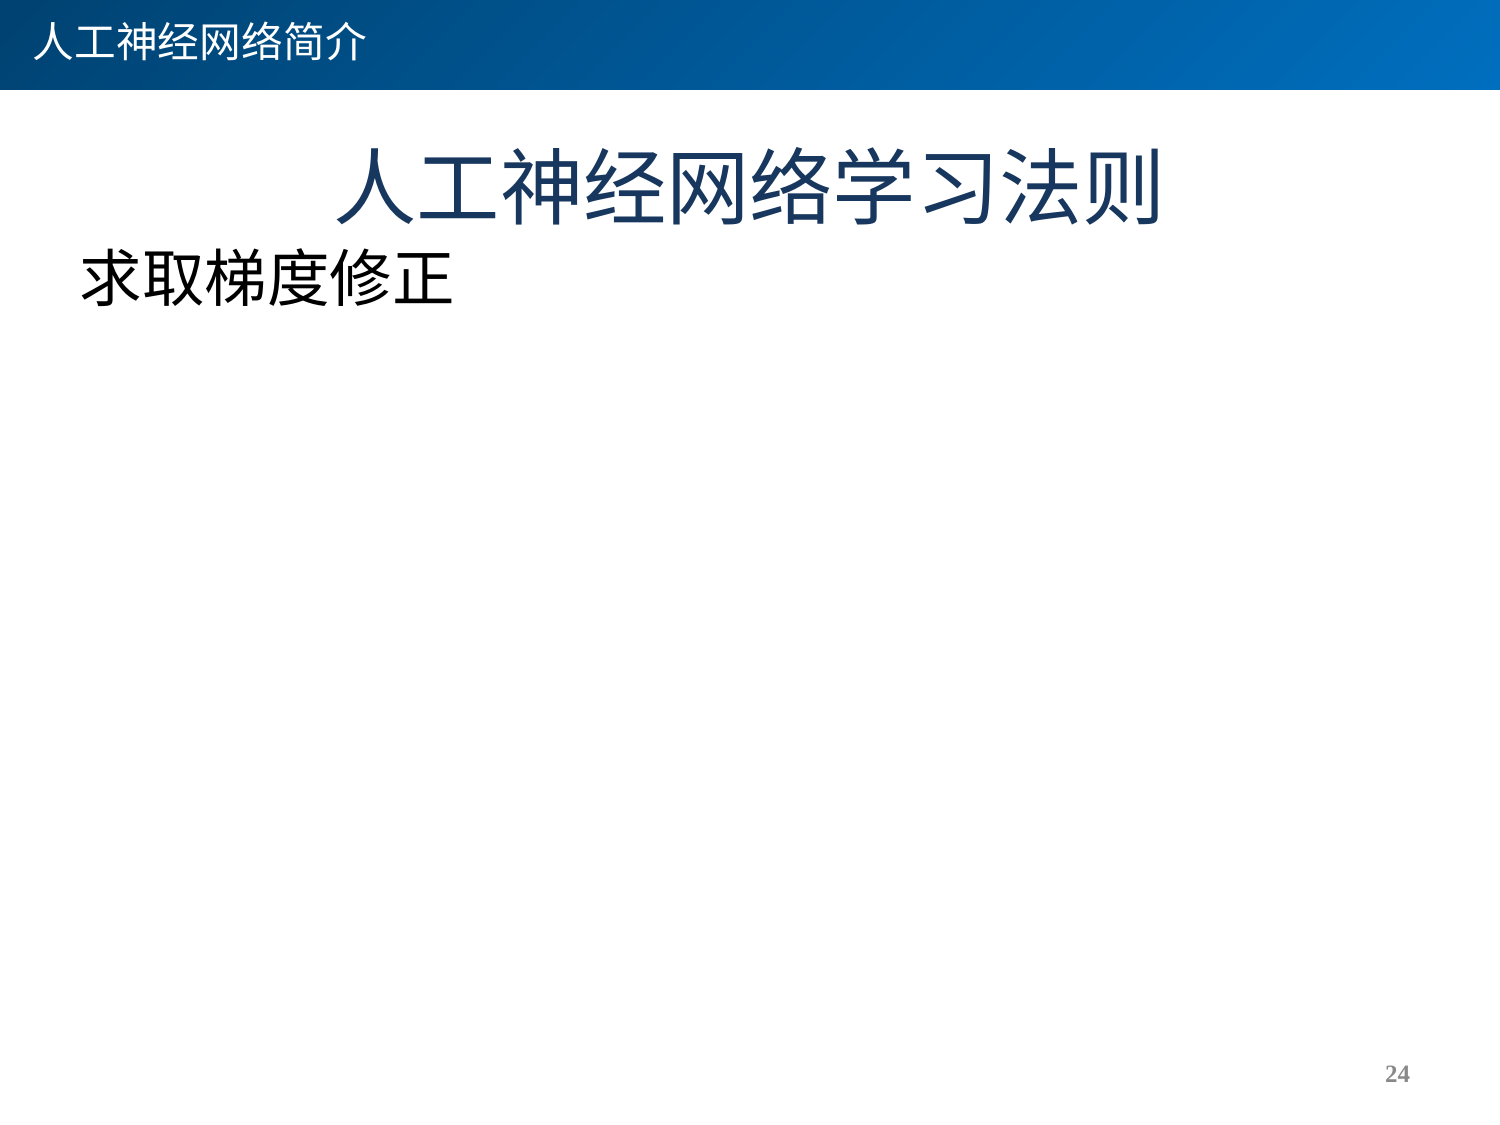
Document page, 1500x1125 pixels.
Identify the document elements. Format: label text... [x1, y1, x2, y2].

slide_number 24 [1074, 1042, 1425, 1103]
title 人工神经网络学习法则 [75, 91, 1425, 279]
list 人工神经网络简介 [17, 8, 384, 80]
